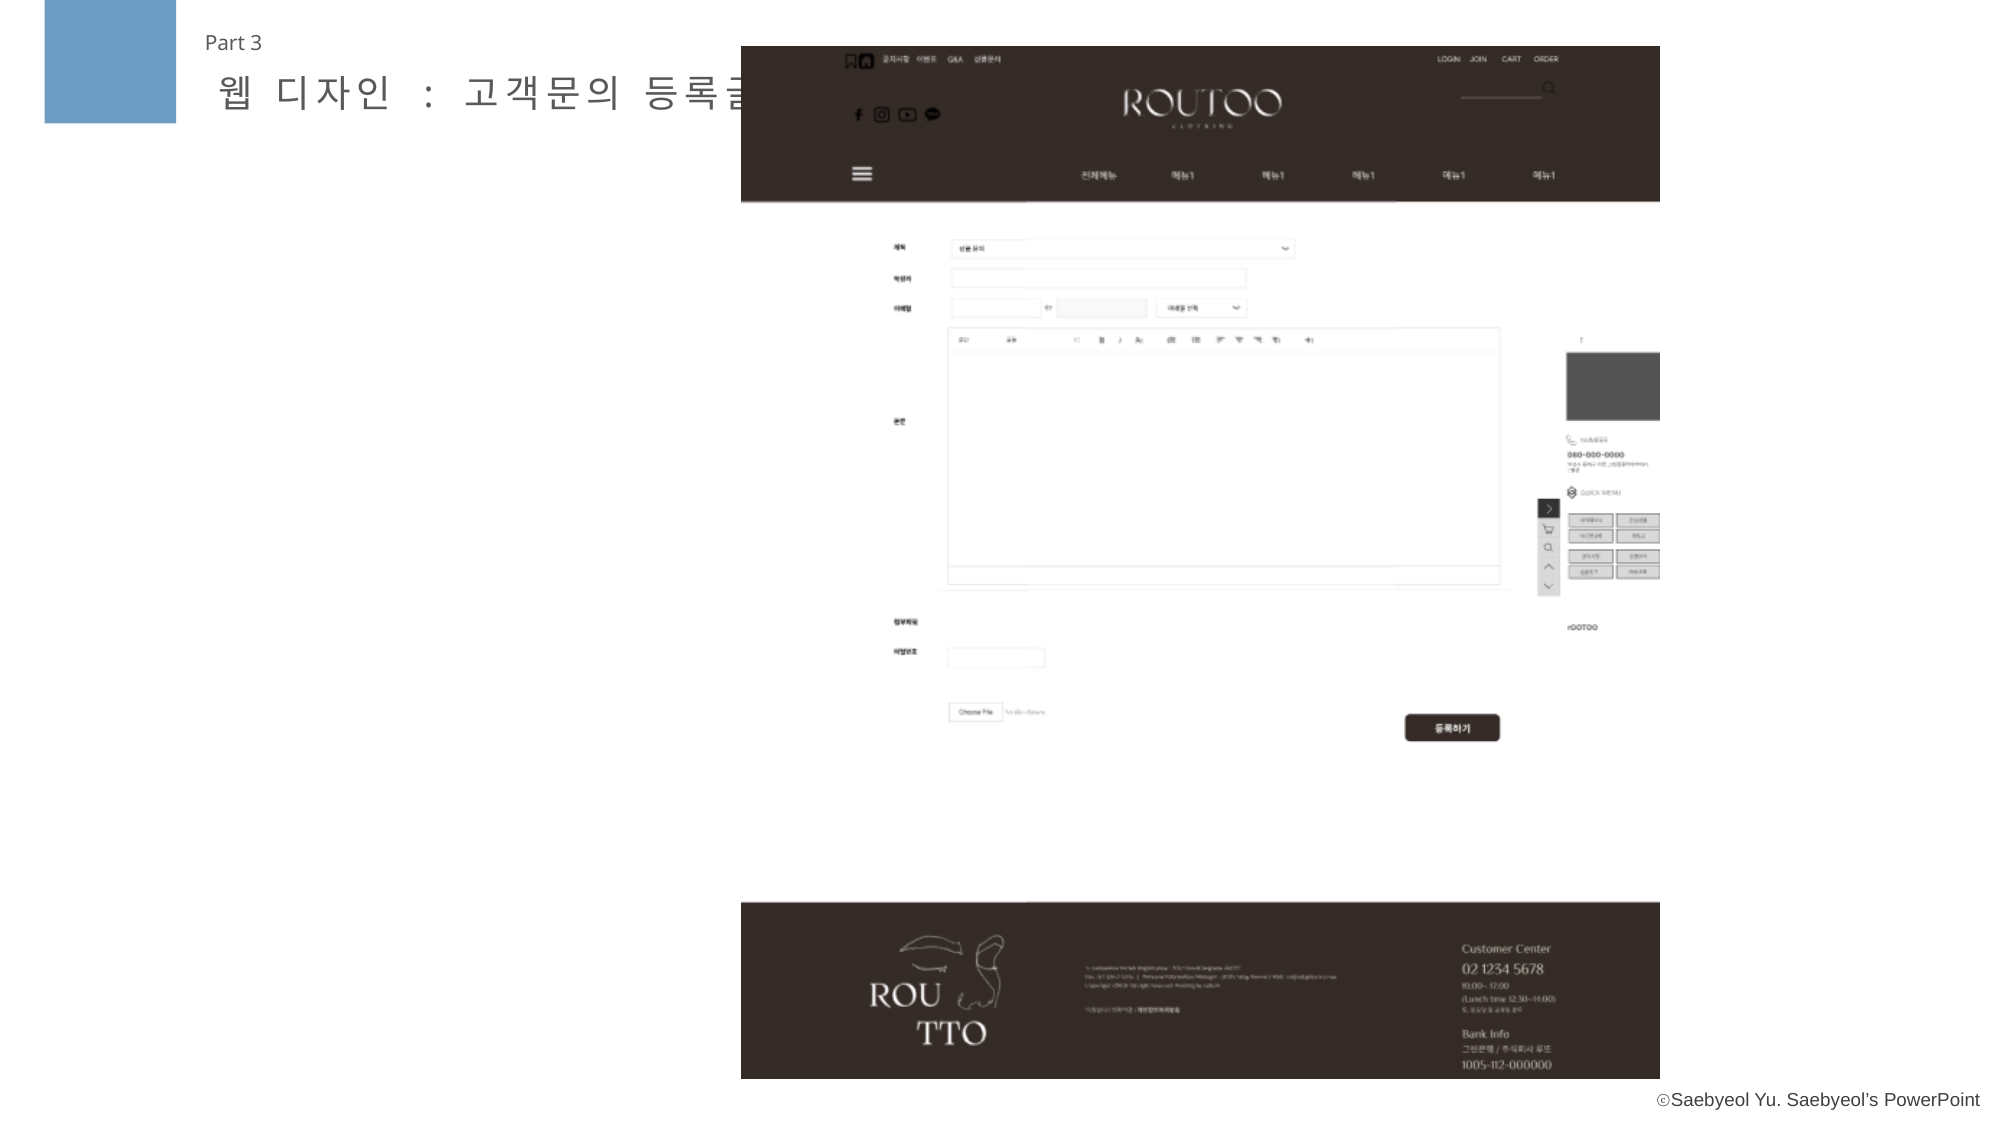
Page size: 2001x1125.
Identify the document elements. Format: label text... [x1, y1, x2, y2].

text_box Part 3 [189, 22, 277, 63]
text_box [44, 0, 177, 124]
text_box 웹 디자인 : 고객문의 등록글 [203, 62, 741, 123]
picture [741, 46, 1660, 1079]
